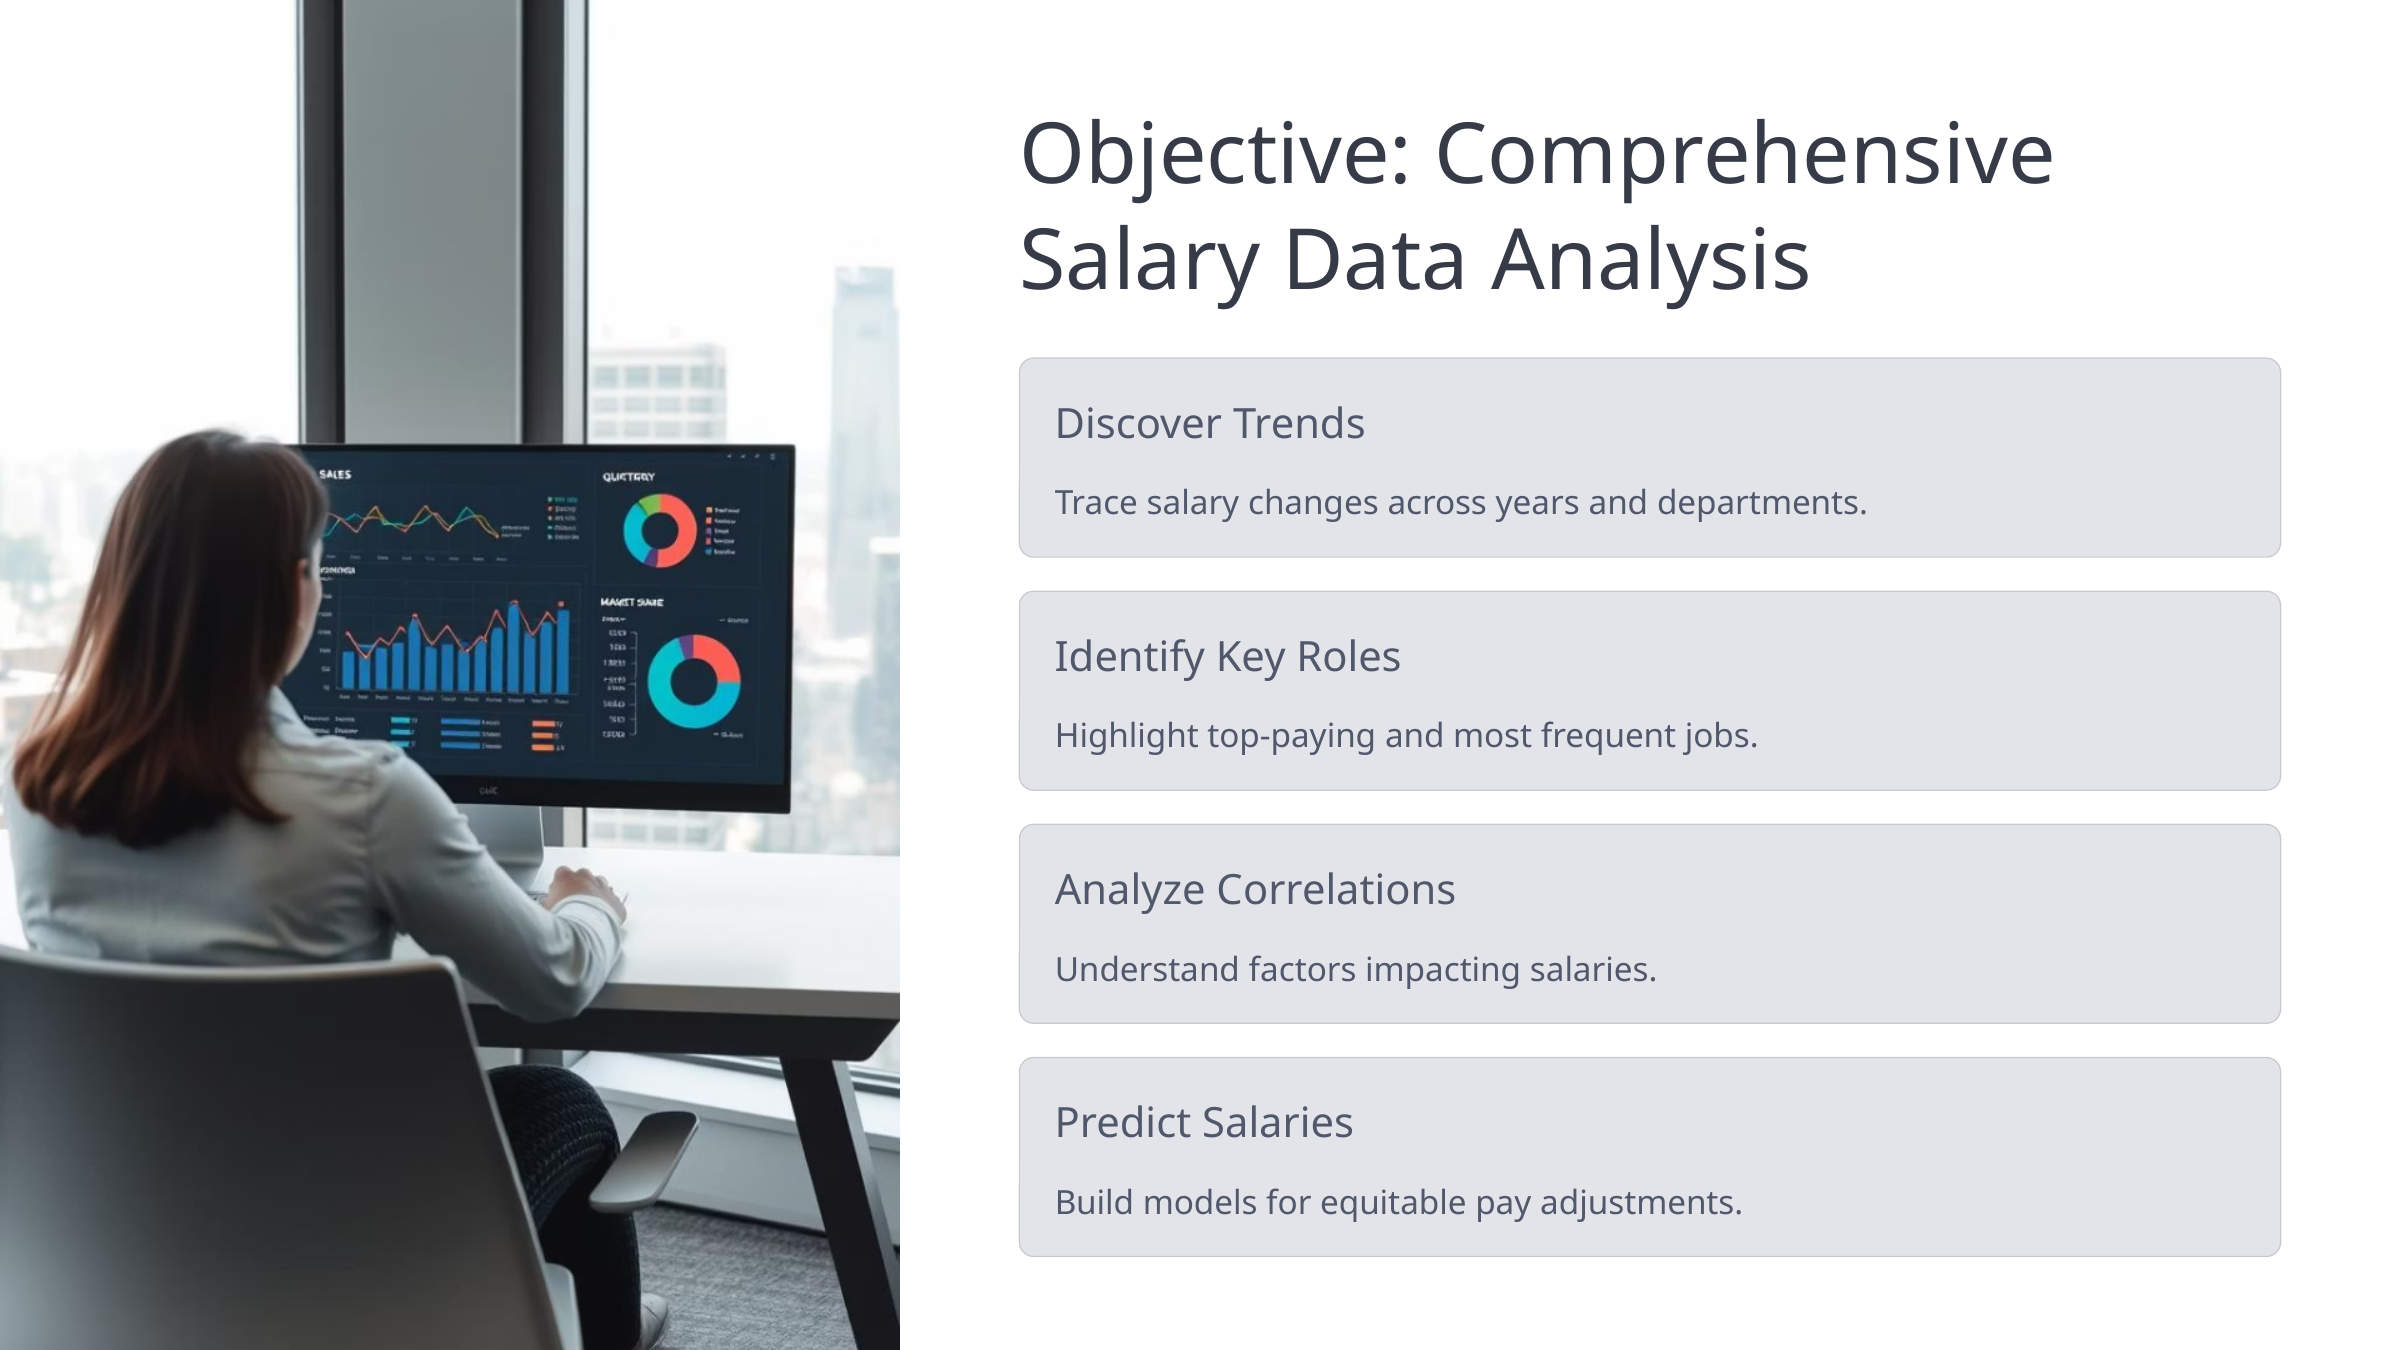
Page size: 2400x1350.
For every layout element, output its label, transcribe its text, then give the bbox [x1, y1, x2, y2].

text_box [1019, 1057, 2281, 1257]
text_box Discover Trends [1054, 393, 1481, 447]
text_box Analyze Correlations [1054, 859, 1484, 913]
text_box [1019, 591, 2281, 791]
text_box Trace salary changes across years and departments. [1054, 467, 2246, 522]
text_box Understand factors impacting salaries. [1054, 933, 2246, 988]
text_box Highlight top-paying and most frequent jobs. [1054, 700, 2246, 755]
picture [0, 0, 900, 1350]
text_box [1019, 358, 2281, 558]
text_box Objective: Comprehensive Salary Data Analysis [1019, 93, 2281, 307]
text_box Predict Salaries [1054, 1092, 1481, 1147]
text_box Build models for equitable pay adjustments. [1054, 1166, 2246, 1222]
text_box [1019, 824, 2281, 1024]
text_box Identify Key Roles [1054, 626, 1481, 680]
